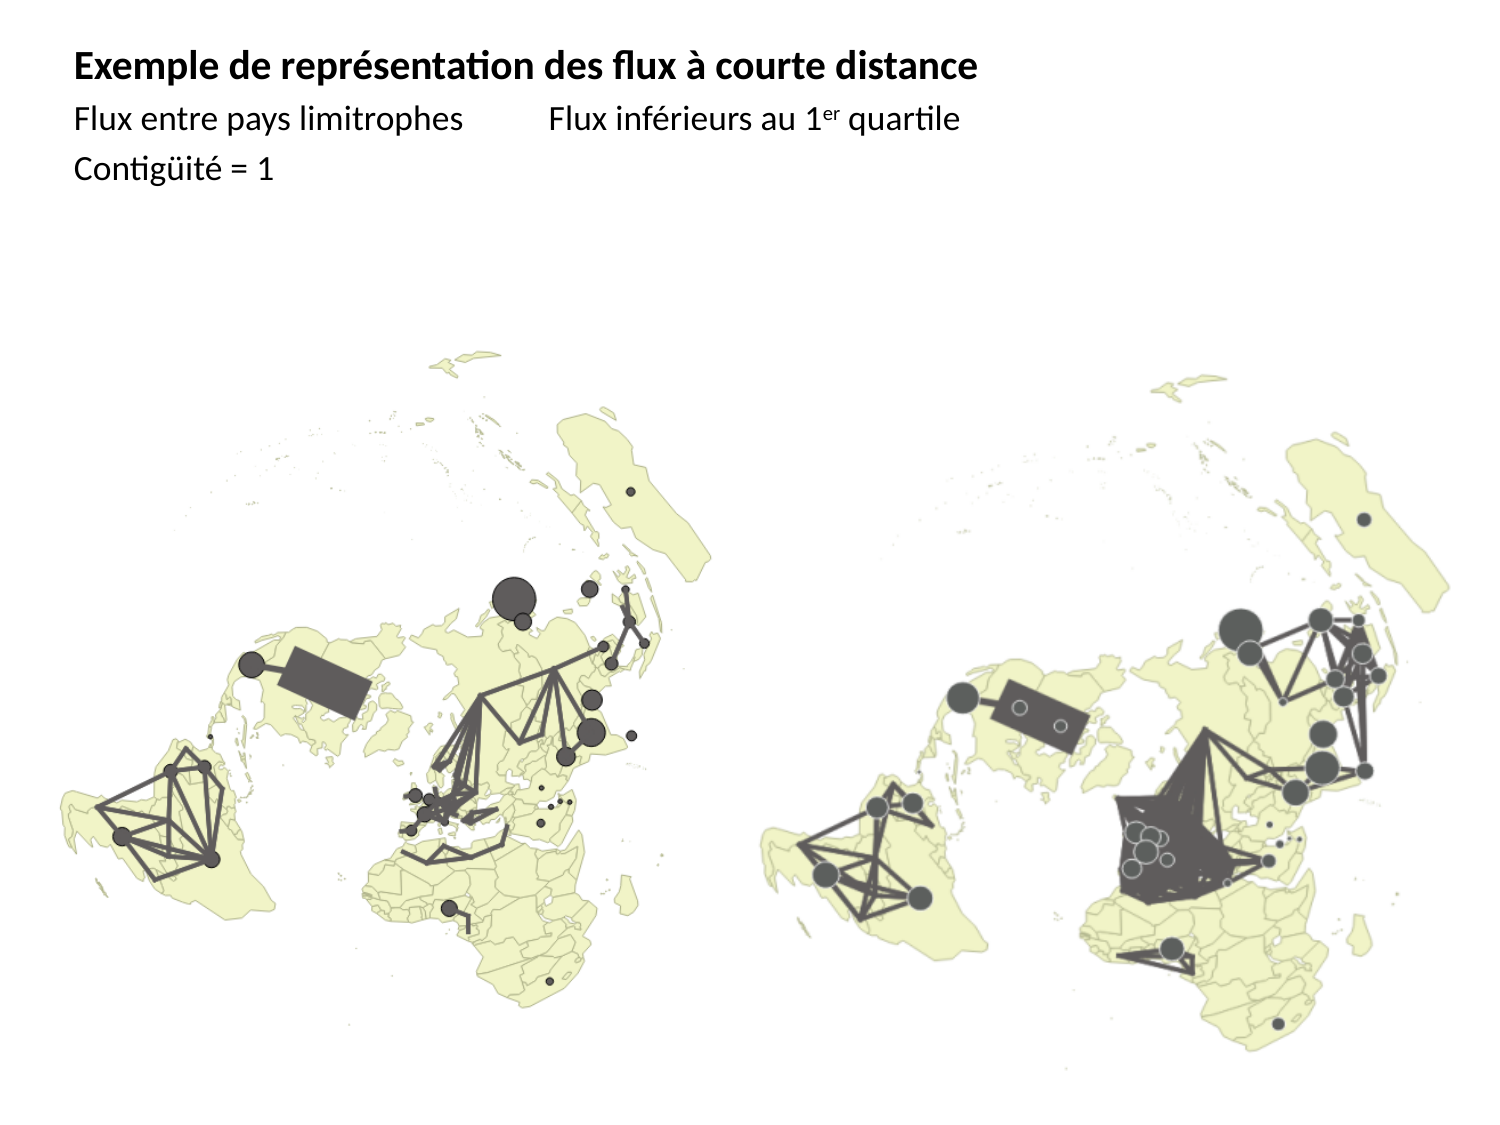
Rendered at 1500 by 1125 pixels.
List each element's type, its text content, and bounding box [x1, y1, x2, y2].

text_box Exemple de représentation des flux à courte distance Flux entre pays limitrophes Flux inférieurs au 1er quartile Contigüité = 1 [58, 30, 1500, 197]
picture [46, 314, 1466, 1071]
